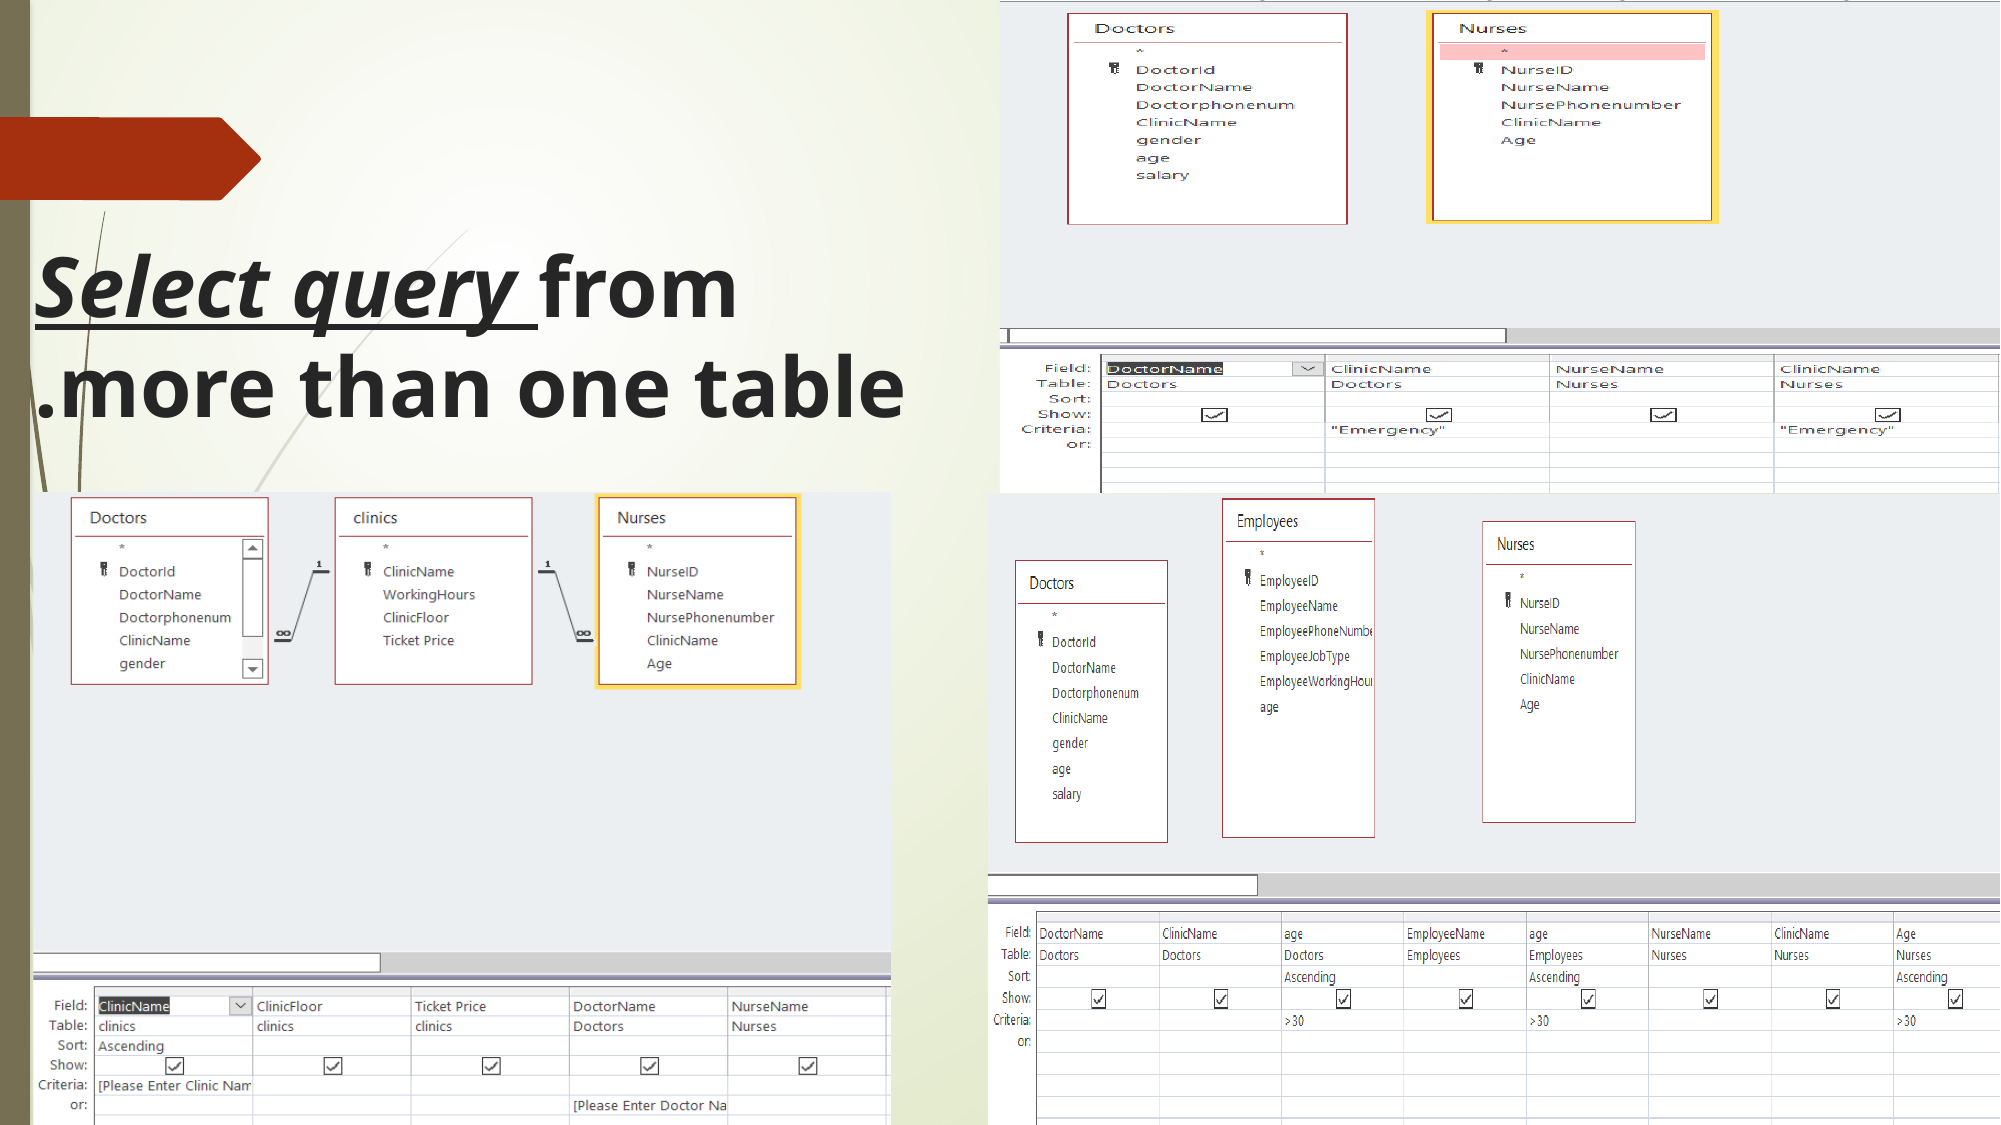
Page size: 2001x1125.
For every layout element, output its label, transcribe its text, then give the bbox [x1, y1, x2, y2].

picture [987, 0, 2000, 1125]
picture [33, 492, 892, 1125]
title Select query from more than one table. [19, 227, 988, 481]
